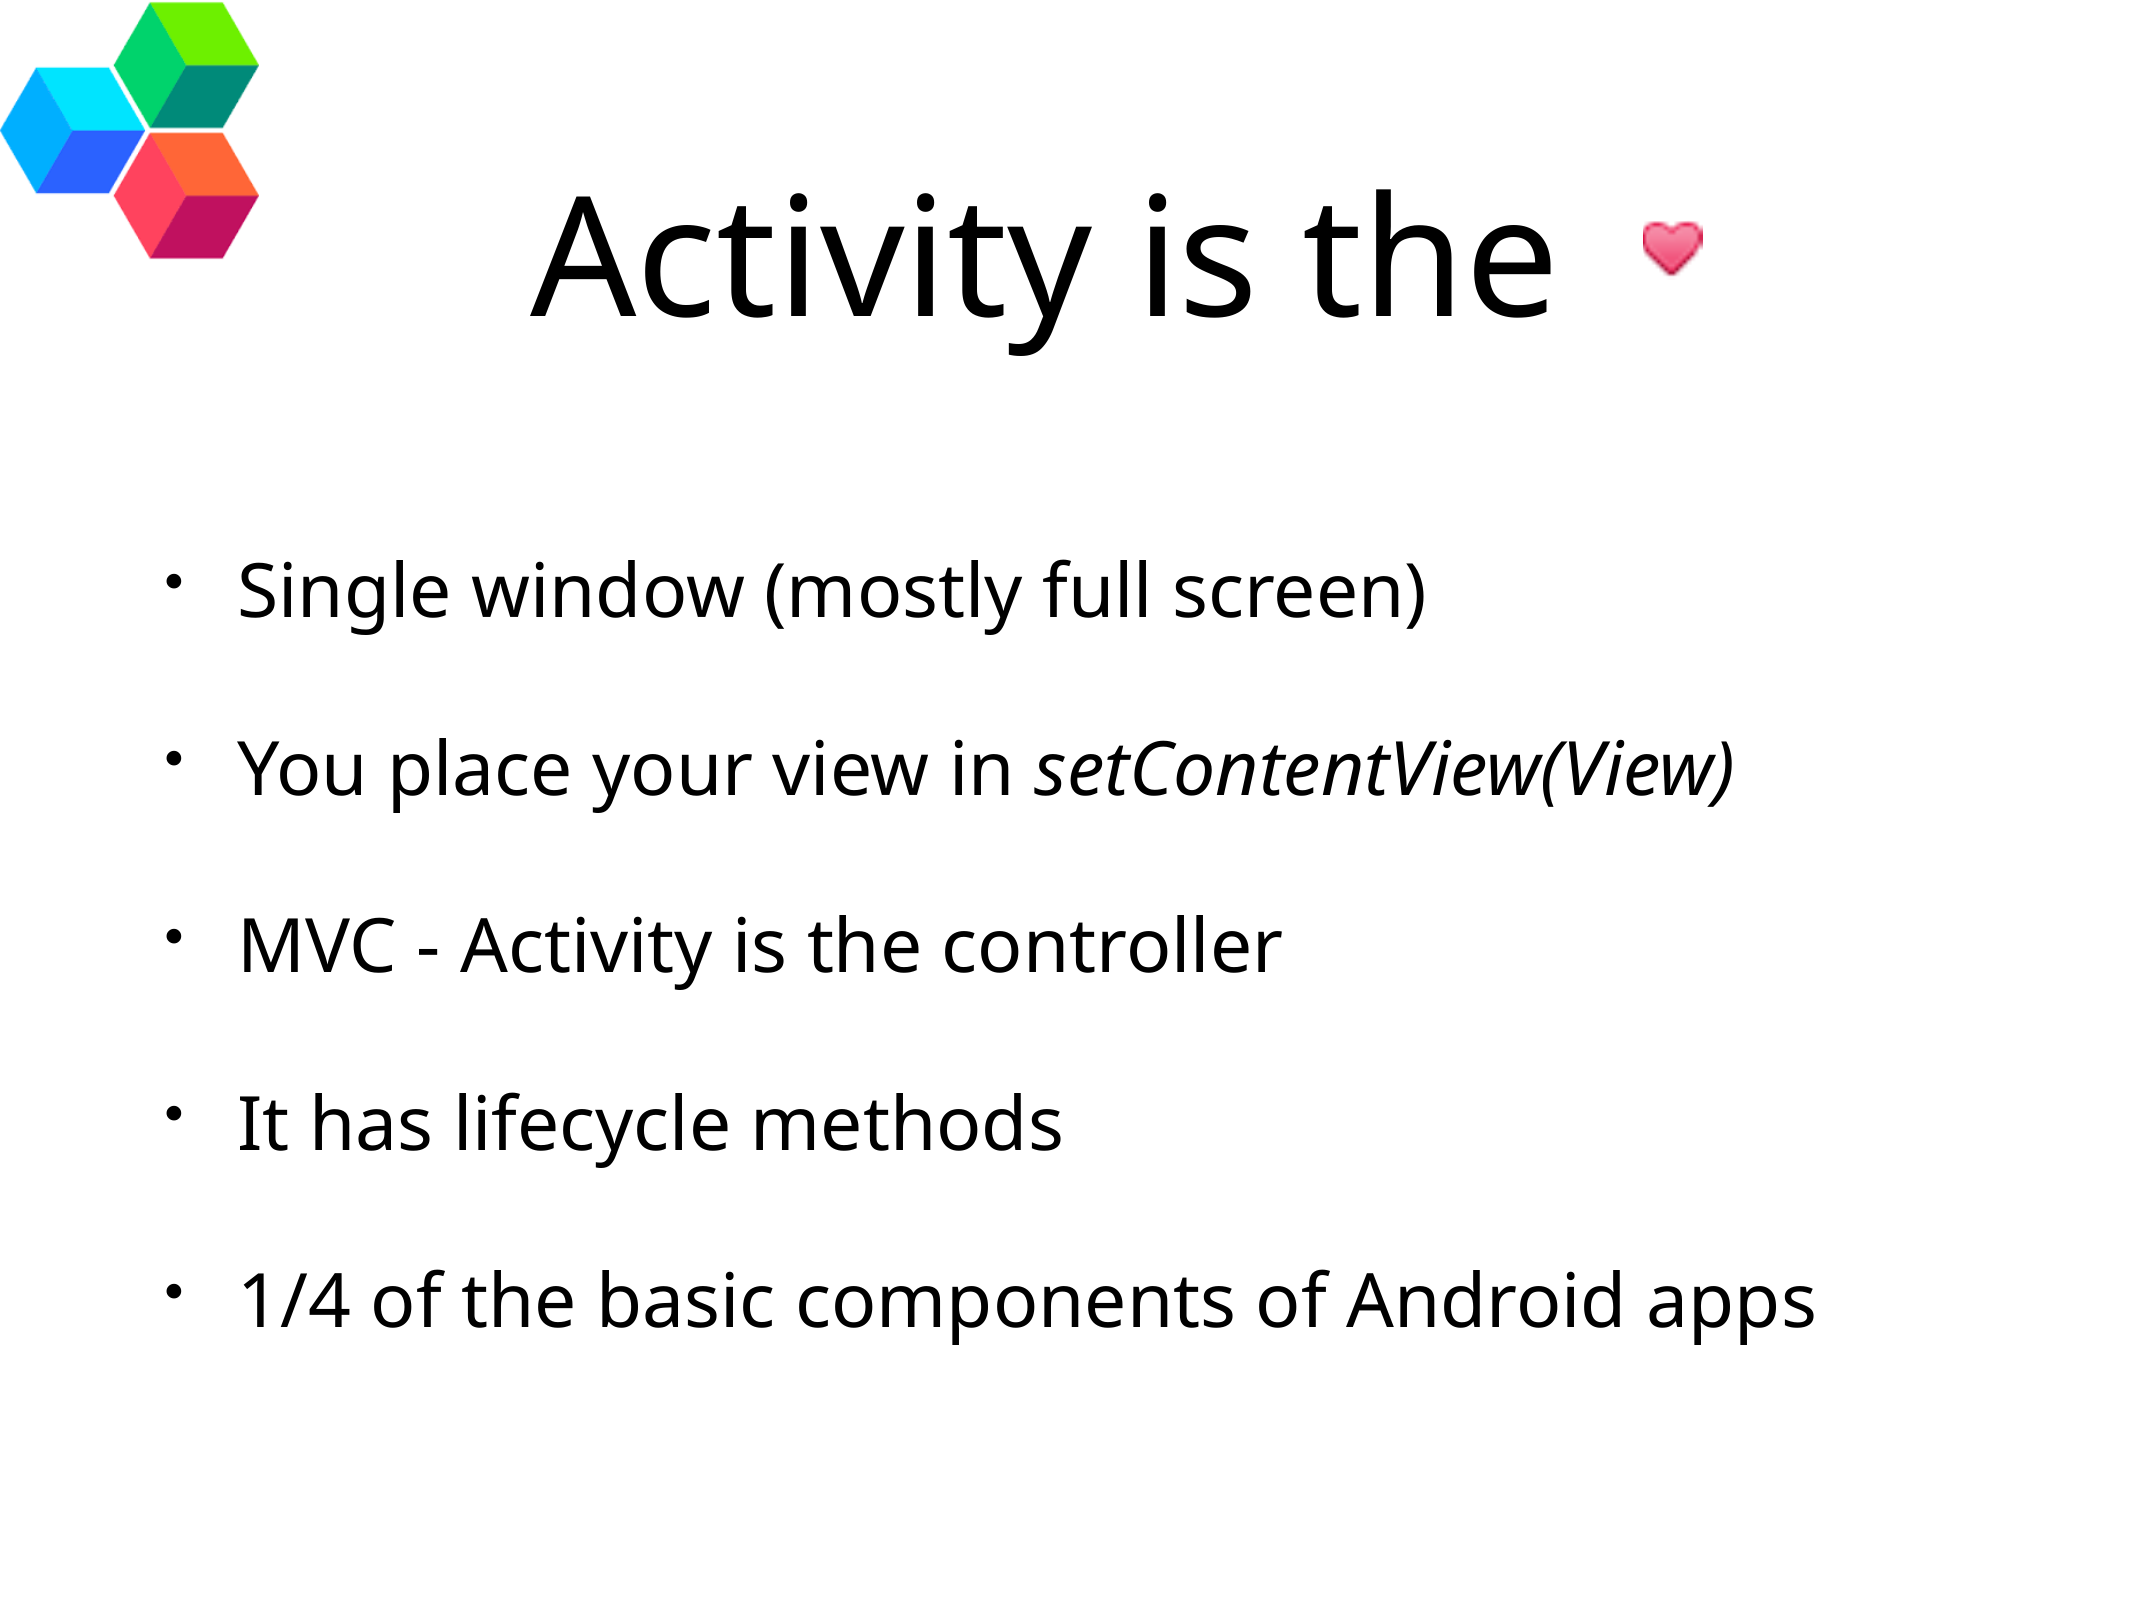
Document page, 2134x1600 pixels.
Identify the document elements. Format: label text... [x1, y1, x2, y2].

picture [0, 1, 259, 260]
title Activity is the [155, 72, 1978, 426]
list Single window (mostly full screen) You place your view in setContentView(View) MVC - Activity is the controller It has lifecycle methods 1/4 of the basic components of Android apps [155, 426, 1978, 1459]
picture [1643, 220, 1703, 280]
